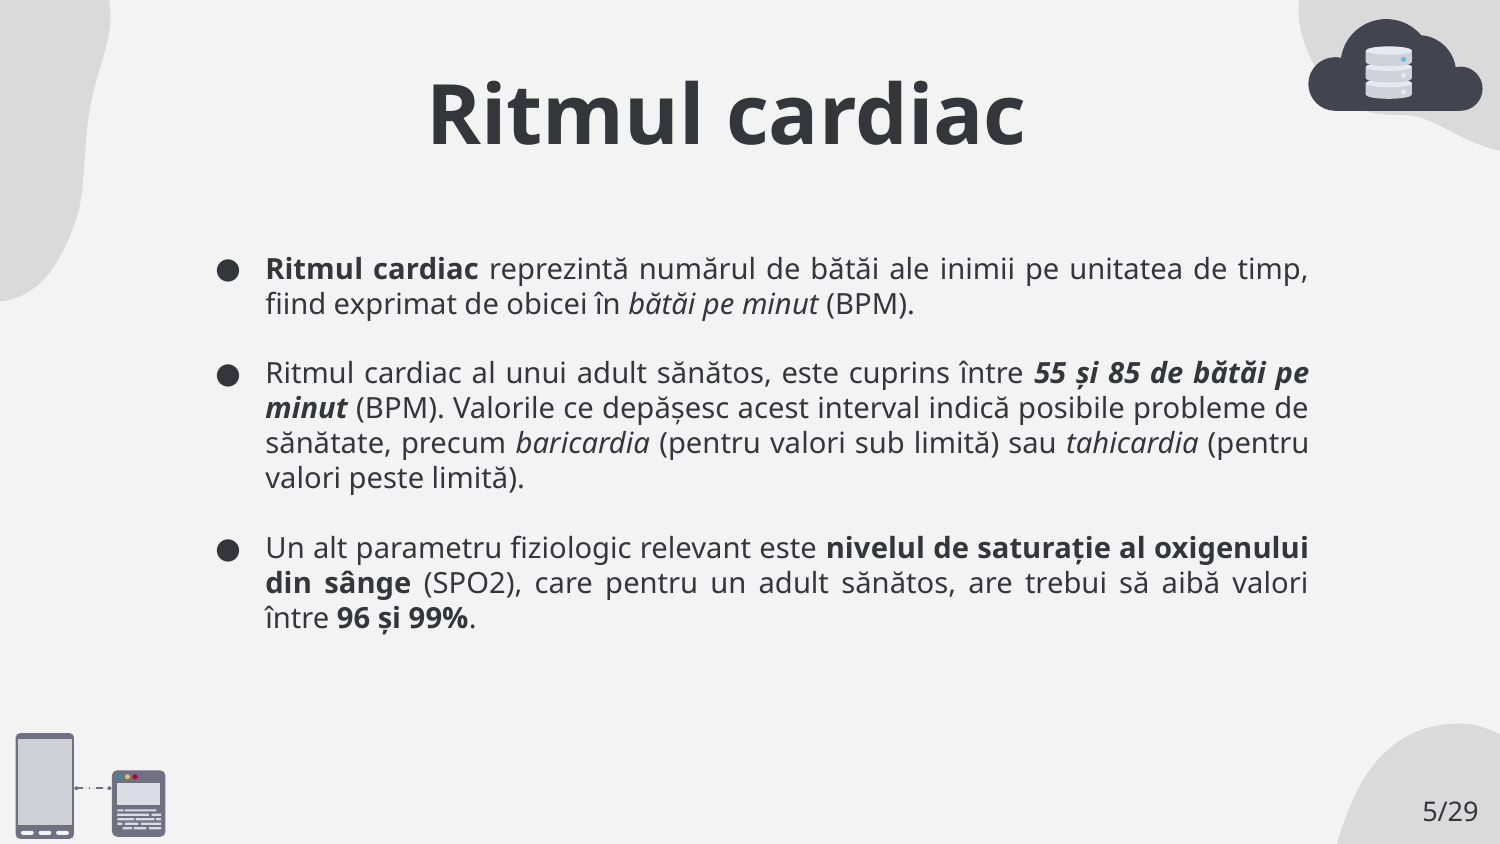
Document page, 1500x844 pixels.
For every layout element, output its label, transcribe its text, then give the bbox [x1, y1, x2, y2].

slide_number 5/29 [1403, 779, 1494, 844]
title Ritmul cardiac [411, 53, 1089, 177]
subtitle Ritmul cardiac reprezintă numărul de bătăi ale inimii pe unitatea de timp, fiind exprimat de obicei în bătăi pe minut (BPM). Ritmul cardiac al unui adult sănătos, este cuprins între 55 și 85 de bătăi pe minut (BPM). Valorile ce depășesc acest interval indică posibile probleme de sănătate, precum baricardia (pentru valori sub limită) sau tahicardia (pentru valori peste limită). Un alt parametru fiziologic relevant este nivelul de saturație al oxigenului din sânge (SPO2), care pentru un adult sănătos, are trebui să aibă valori între 96 și 99%. [175, 234, 1325, 652]
